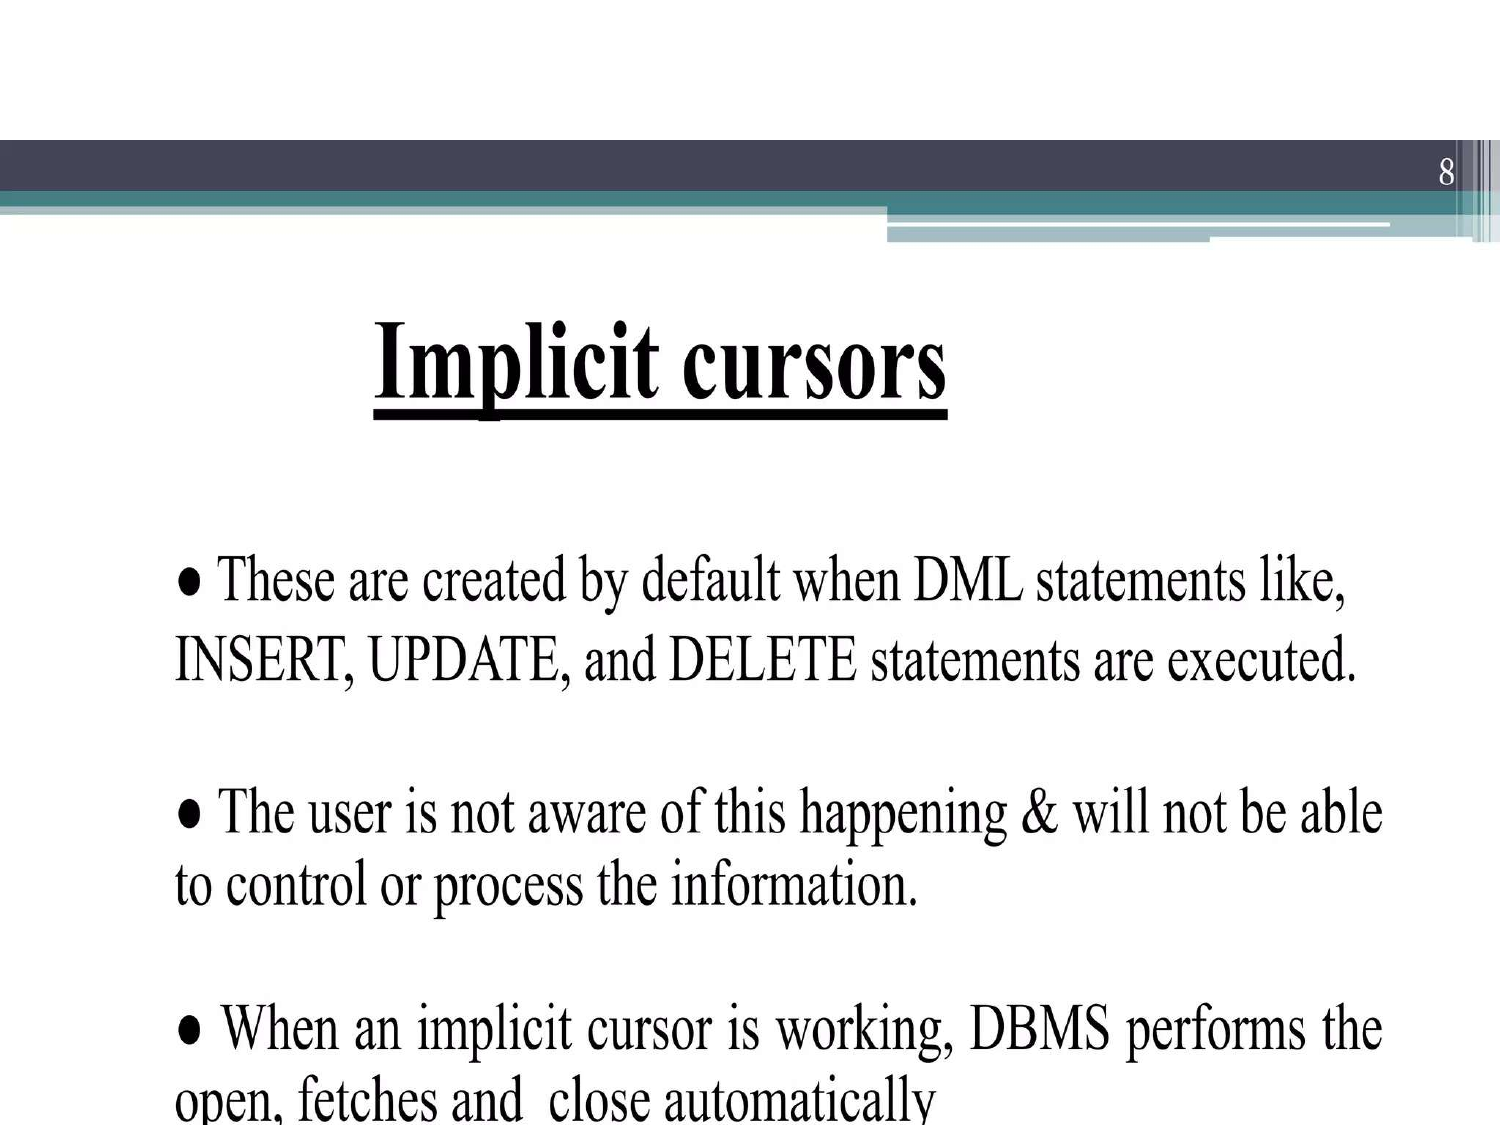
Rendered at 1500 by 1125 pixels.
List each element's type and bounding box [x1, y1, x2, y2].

picture [0, 140, 1500, 1125]
